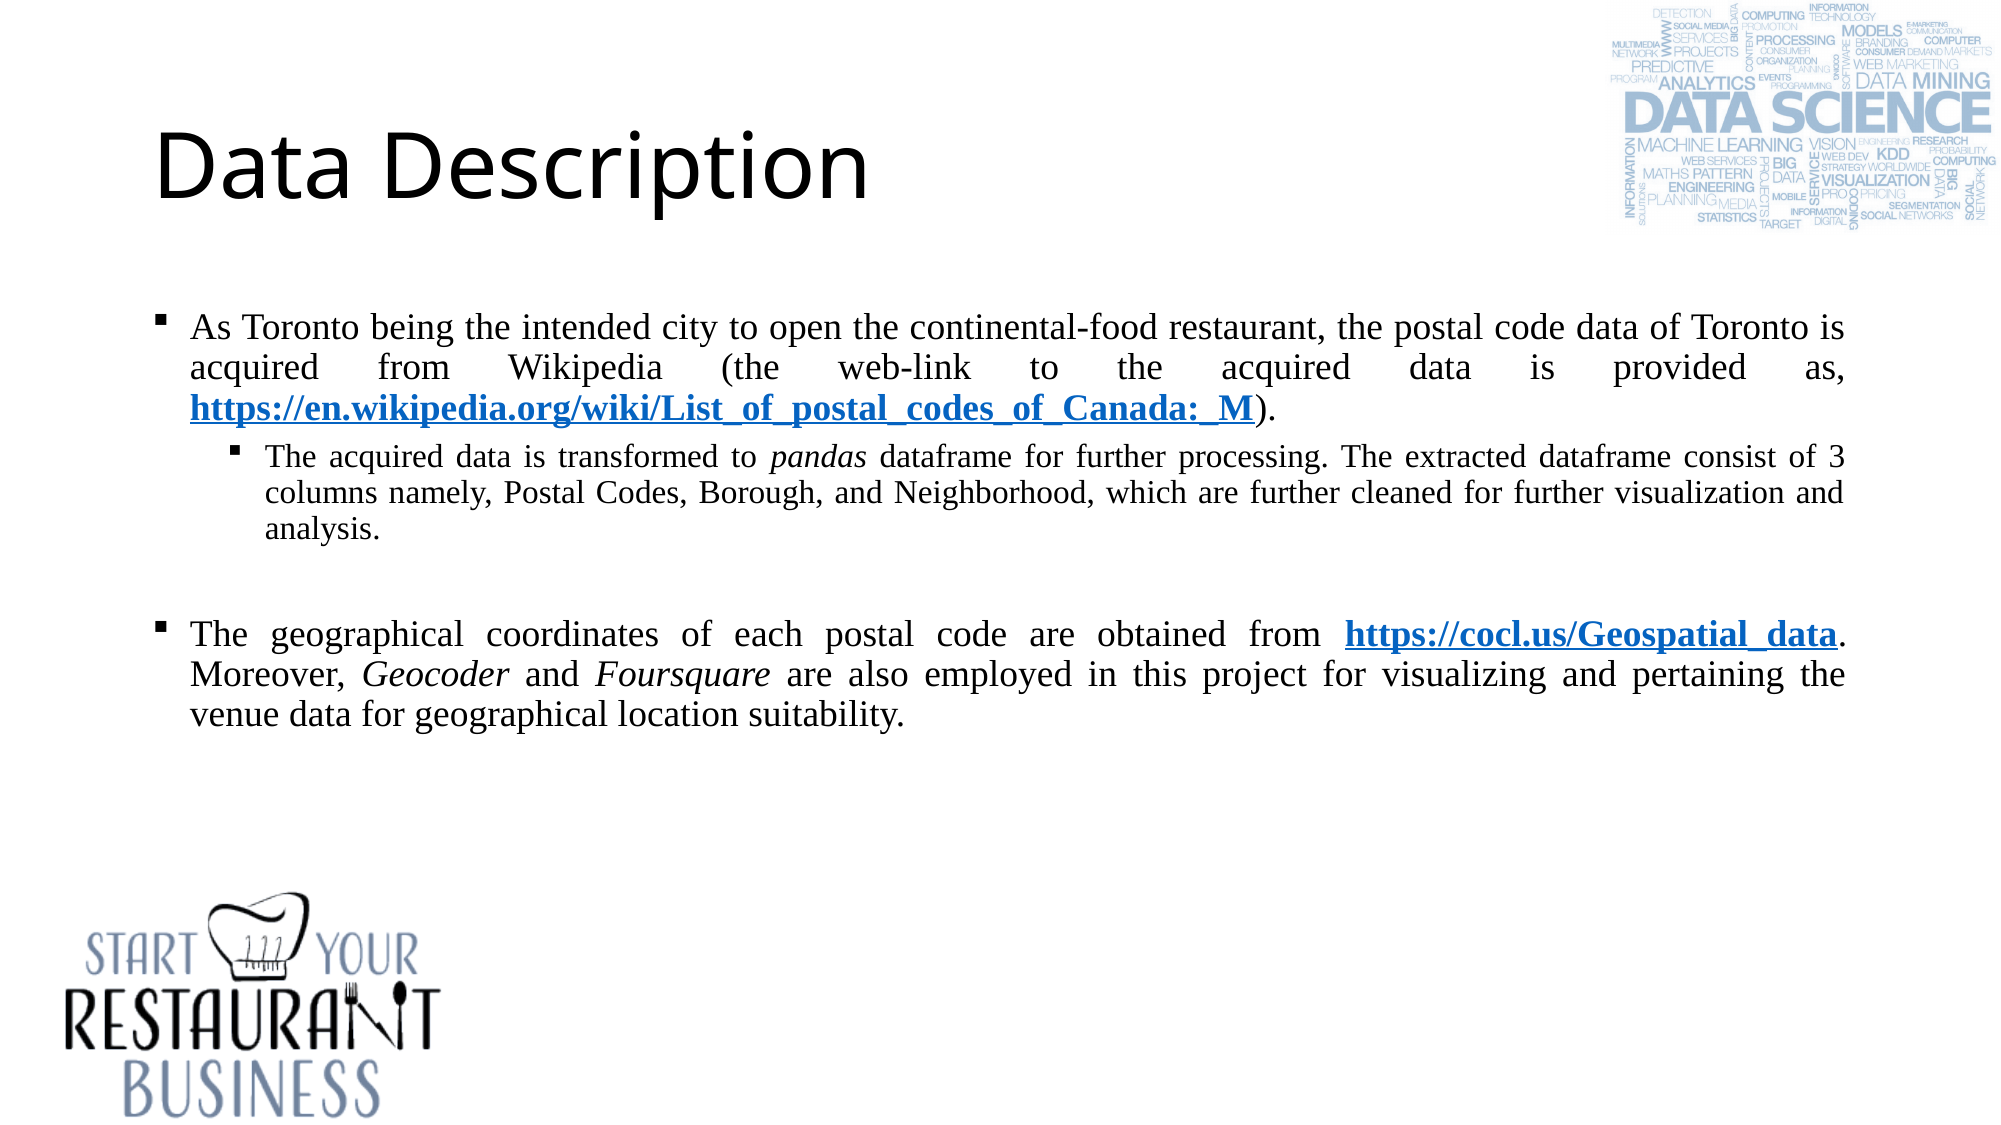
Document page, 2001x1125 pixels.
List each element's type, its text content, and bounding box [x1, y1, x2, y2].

picture [0, 890, 504, 1125]
picture [1605, 0, 2000, 235]
list As Toronto being the intended city to open the continental-food restaurant, the postal code data of Toronto is acquired from Wikipedia (the web-link to the acquired data is provided as, https://en.wikipedia.org/wiki/List_of_postal_codes_of_Canada:_M). The acquired data is transformed to pandas dataframe for further processing. The extracted dataframe consist of 3 columns namely, Postal Codes, Borough, and Neighborhood, which are further cleaned for further visualization and analysis. The geographical coordinates of each postal code are obtained from https://cocl.us/Geospatial_data. Moreover, Geocoder and Foursquare are also employed in this project for visualizing and pertaining the venue data for geographical location suitability. [137, 299, 1863, 1014]
title Data Description [137, 59, 1863, 278]
